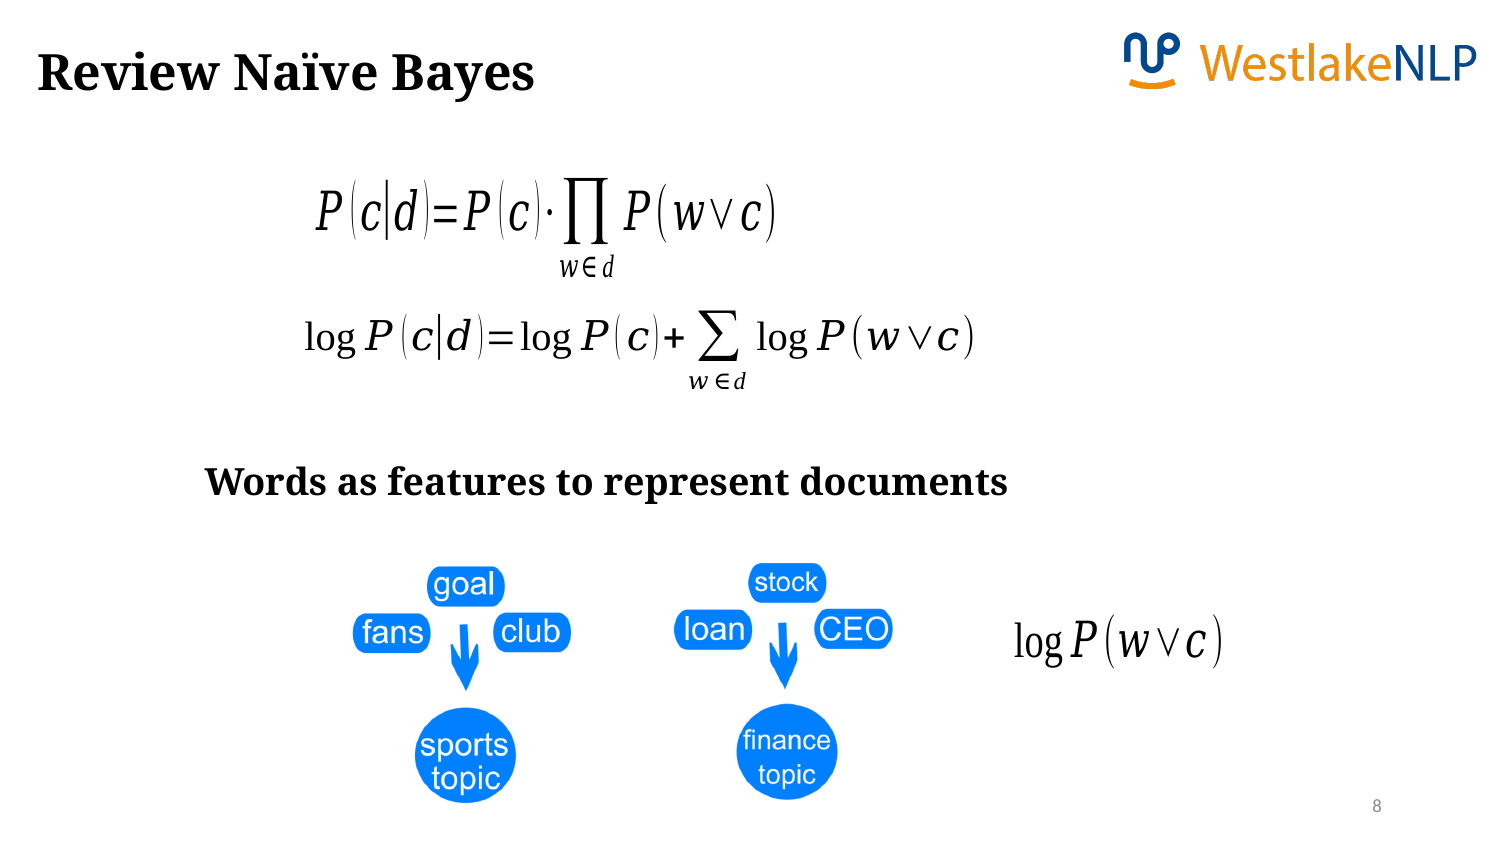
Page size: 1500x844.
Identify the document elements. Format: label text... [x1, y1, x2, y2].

text_box Words as features to represent documents [189, 450, 1024, 511]
slide_number 8 [1059, 782, 1397, 827]
picture [351, 528, 898, 814]
picture [1102, 0, 1500, 125]
text_box Review Naïve Bayes [22, 33, 551, 108]
